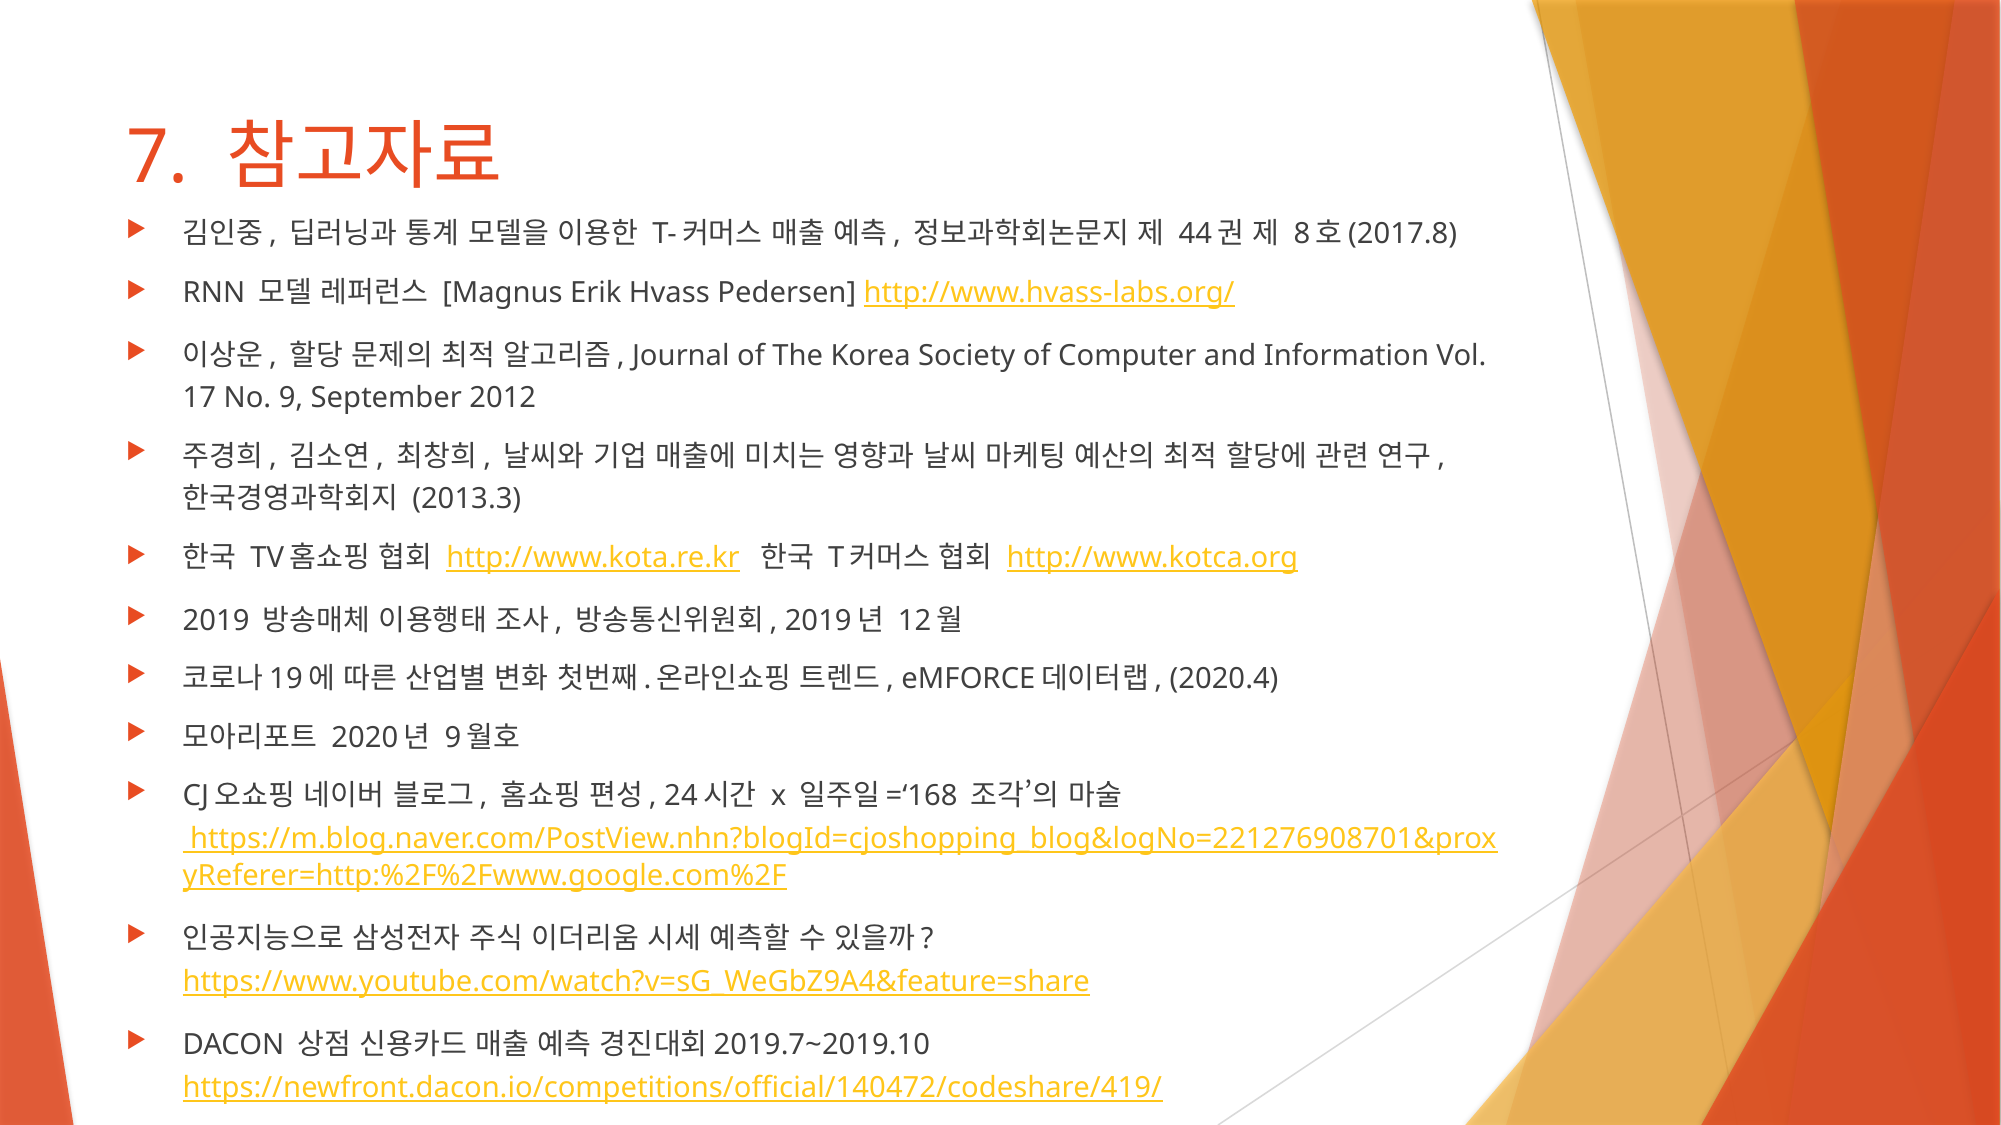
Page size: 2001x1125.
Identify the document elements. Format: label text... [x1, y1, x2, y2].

title 7. 참고자료 [111, 99, 1522, 200]
list 김인중, 딥러닝과 통계 모델을 이용한 T-커머스 매출 예측, 정보과학회논문지 제 44권 제 8호(2017.8) RNN 모델 레퍼런스 [Magnus Erik Hvass Pedersen] http://www.hvass-labs.org/ 이상운, 할당 문제의 최적 알고리즘, Journal of The Korea Society of Computer and Information Vol. 17 No. 9, September 2012 주경희, 김소연, 최창희, 날씨와 기업 매출에 미치는 영향과 날씨 마케팅 예산의 최적 할당에 관련 연구, 한국경영과학회지 (2013.3) 한국 TV홈쇼핑 협회 http://www.kota.re.kr 한국 T커머스 협회 http://www.kotca.org 2019 방송매체 이용행태 조사, 방송통신위원회, 2019년 12월 코로나19에 따른 산업별 변화 첫번째.온라인쇼핑 트렌드, eMFORCE데이터랩, (2020.4) 모아리포트 2020년 9월호 CJ오쇼핑 네이버 블로그, 홈쇼핑 편성, 24시간 x 일주일=‘168 조각’의 마술 https://m.blog.naver.com/PostView.nhn?blogId=cjoshopping_blog&logNo=221276908701&proxyReferer=http:%2F%2Fwww.google.com%2F 인공지능으로 삼성전자 주식 이더리움 시세 예측할 수 있을까? https://www.youtube.com/watch?v=sG_WeGbZ9A4&feature=share DACON 상점 신용카드 매출 예측 경진대회2019.7~2019.10 https://newfront.dacon.io/competitions/official/140472/codeshare/419/ [111, 200, 1522, 1084]
